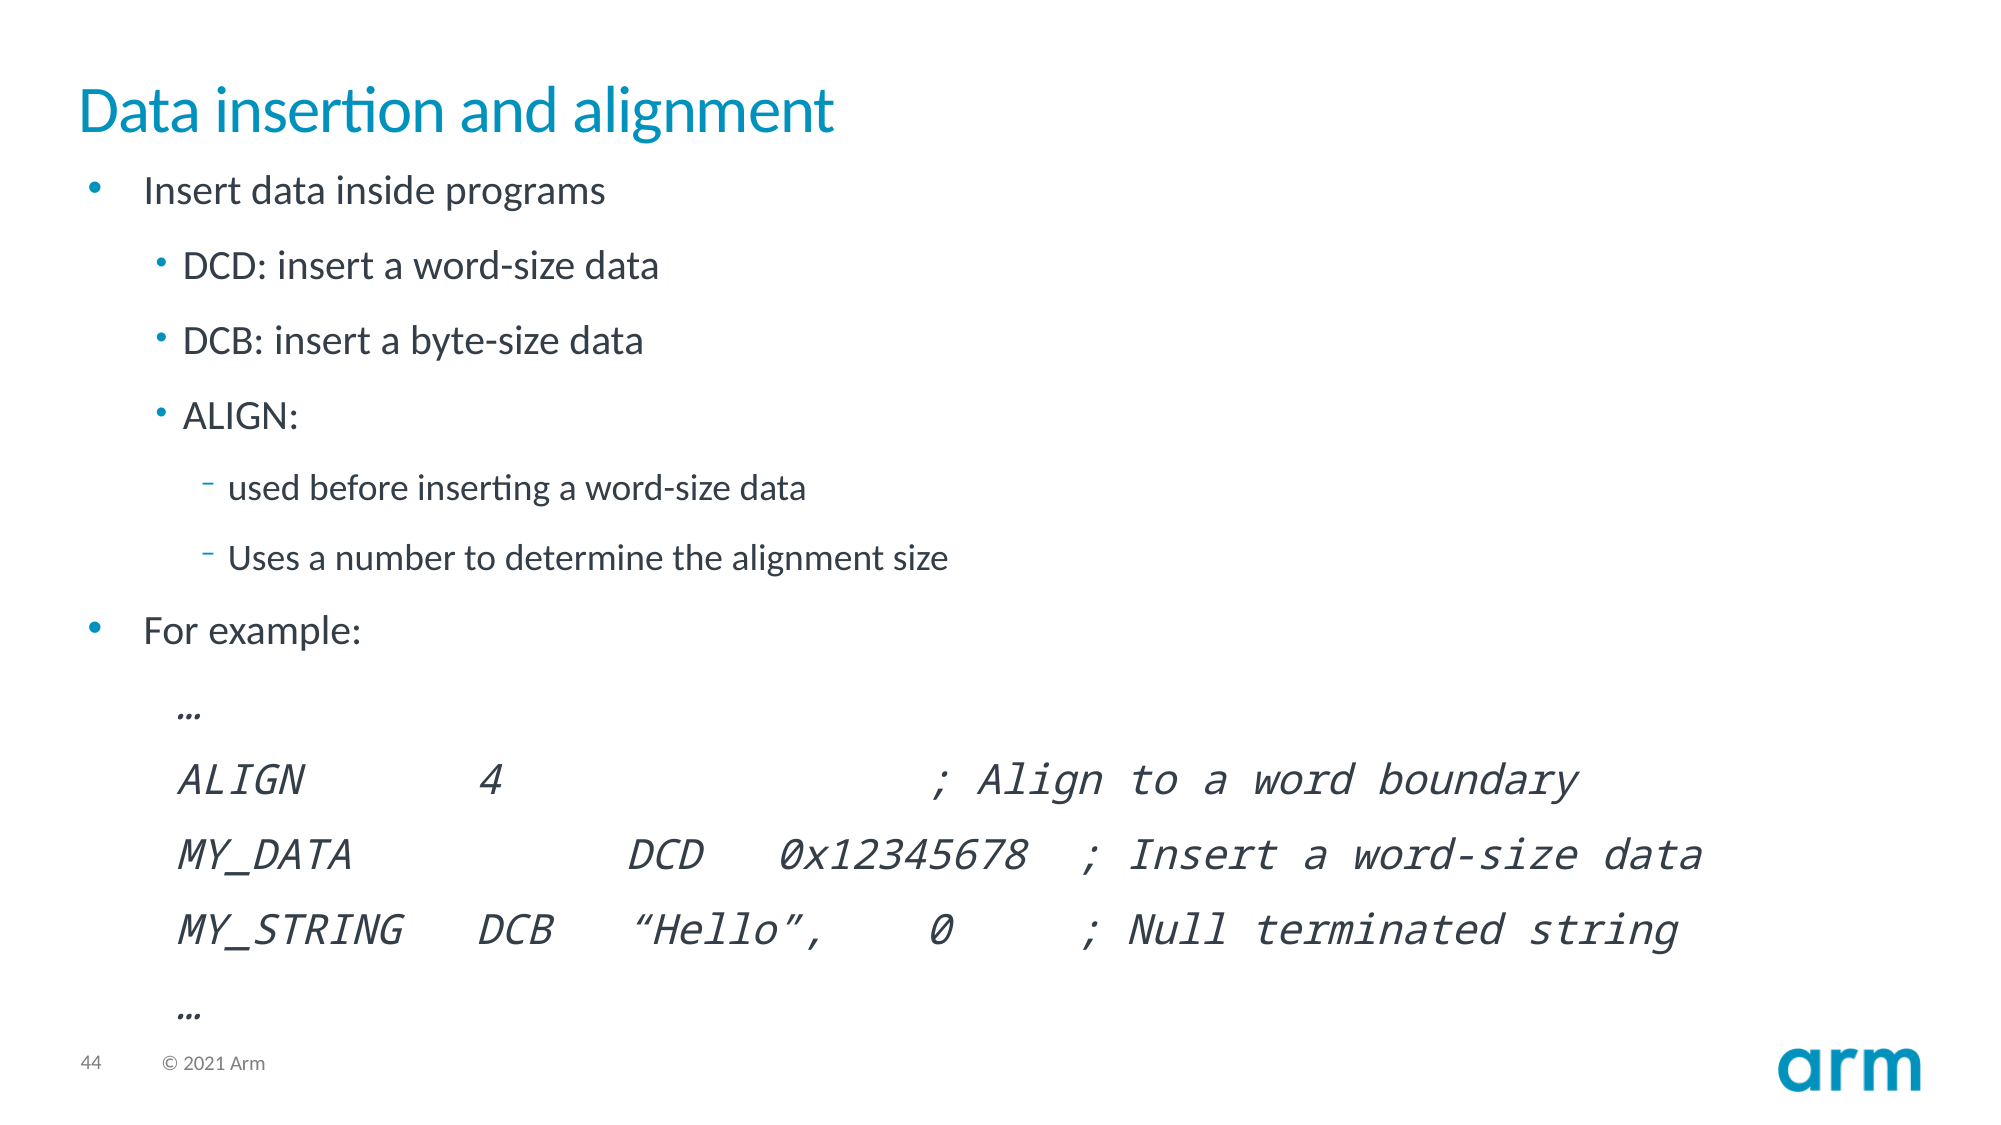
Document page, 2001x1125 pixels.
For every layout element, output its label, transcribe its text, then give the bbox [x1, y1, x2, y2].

picture [1777, 1047, 1922, 1093]
list Insert data inside programs DCD: insert a word-size data DCB: insert a byte-size data ALIGN: used before inserting a word-size data Uses a number to determine the alignment size For example: … ALIGN 4 ; Align to a word boundary MY_DATA DCD 0x12345678 ; Insert a word-size data MY_STRING DCB “Hello”, 0 ; Null terminated string … [87, 162, 1918, 931]
title Data insertion and alignment [78, 78, 1922, 186]
